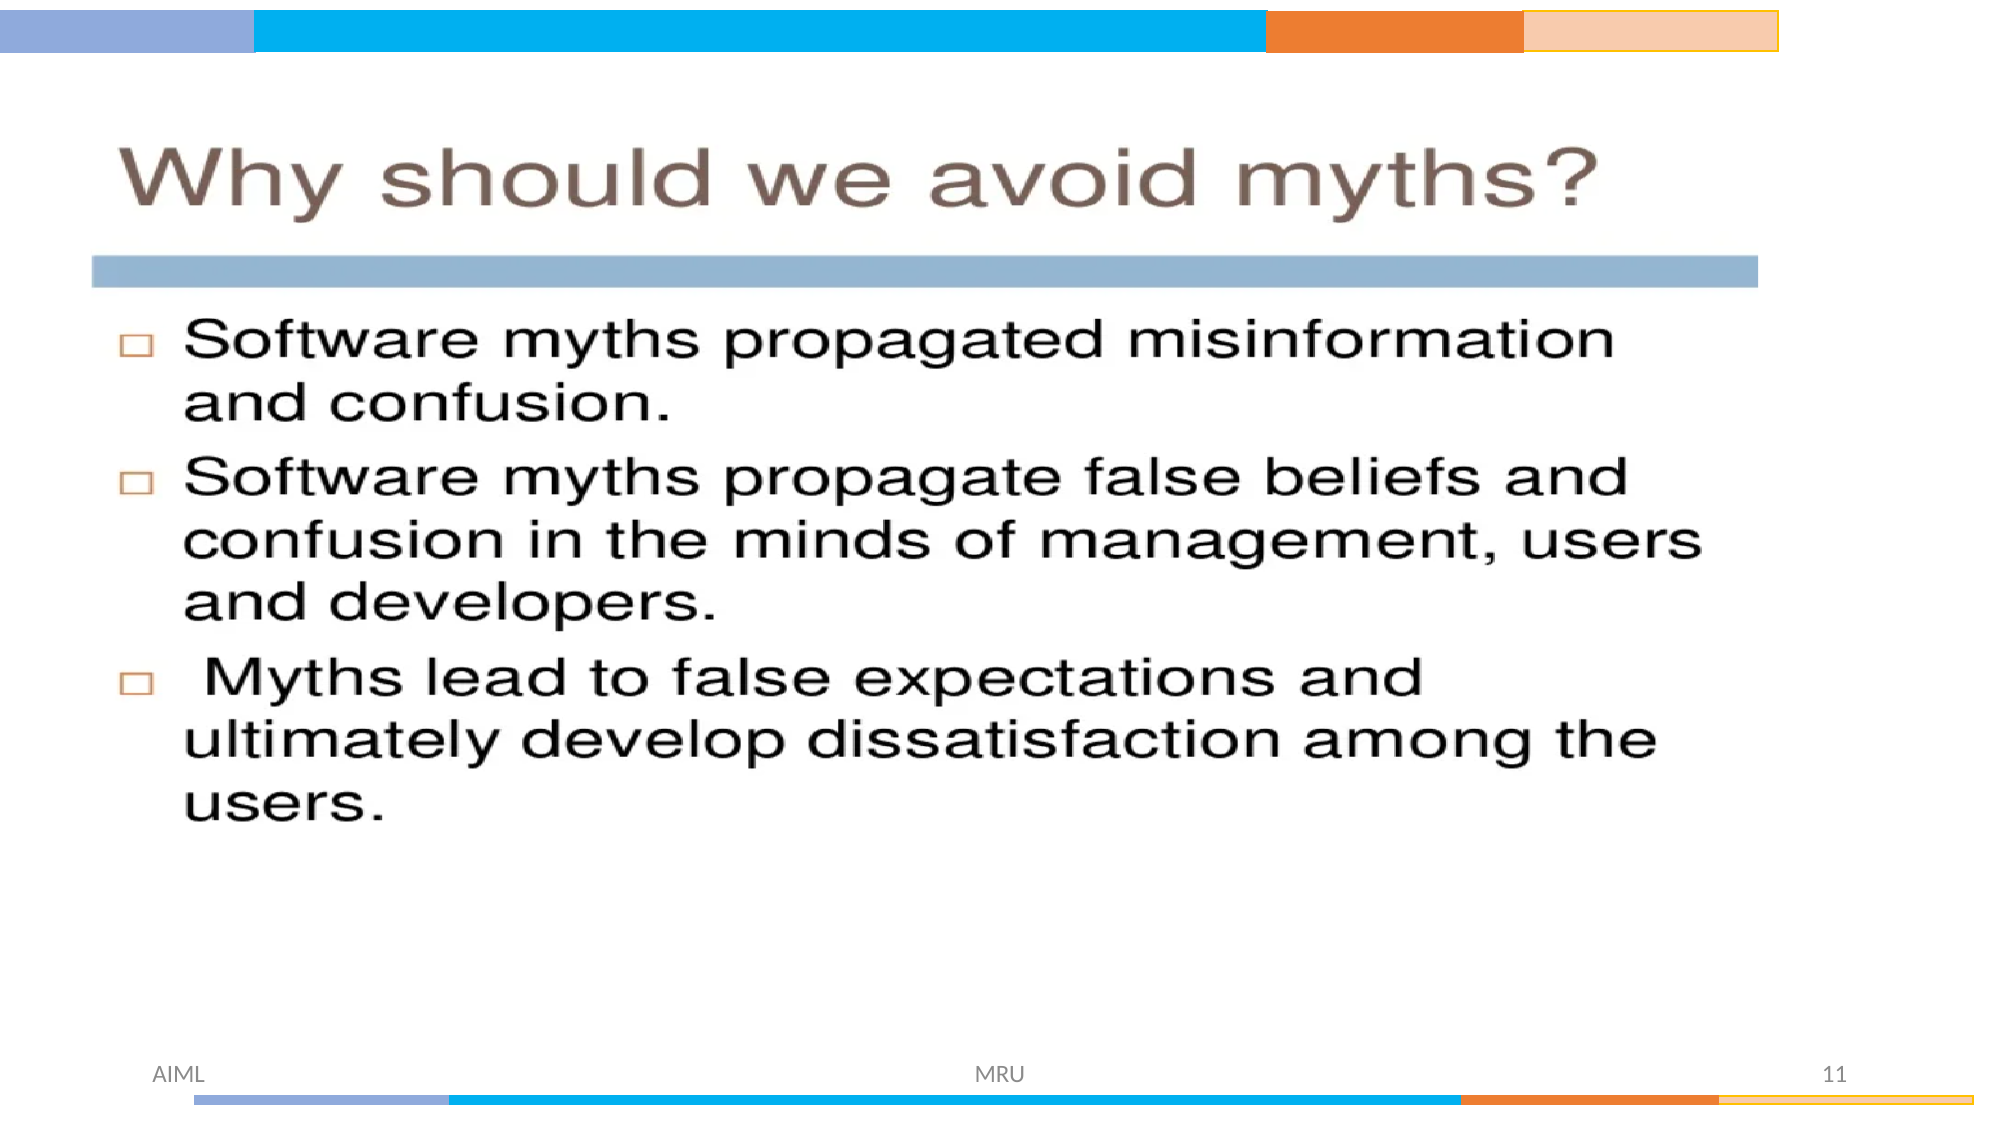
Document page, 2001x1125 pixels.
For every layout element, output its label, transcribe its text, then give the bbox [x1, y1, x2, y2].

slide_number AIML [137, 1043, 588, 1103]
footer MRU [662, 1043, 1338, 1103]
picture [90, 74, 1759, 1043]
slide_number 11 [1412, 1042, 1863, 1103]
